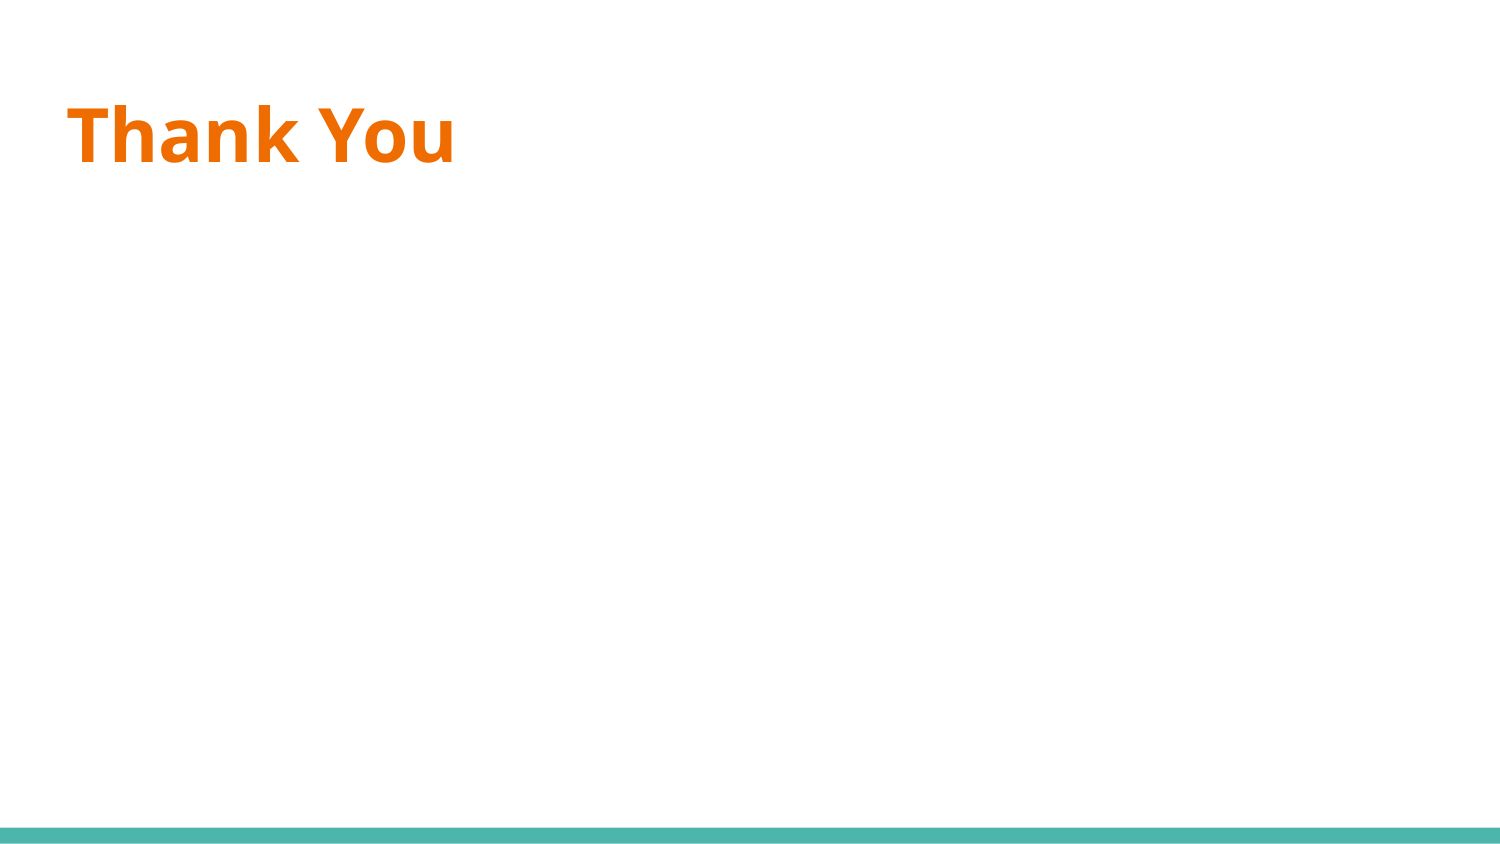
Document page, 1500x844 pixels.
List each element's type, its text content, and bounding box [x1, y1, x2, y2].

title Thank You [51, 72, 1449, 189]
